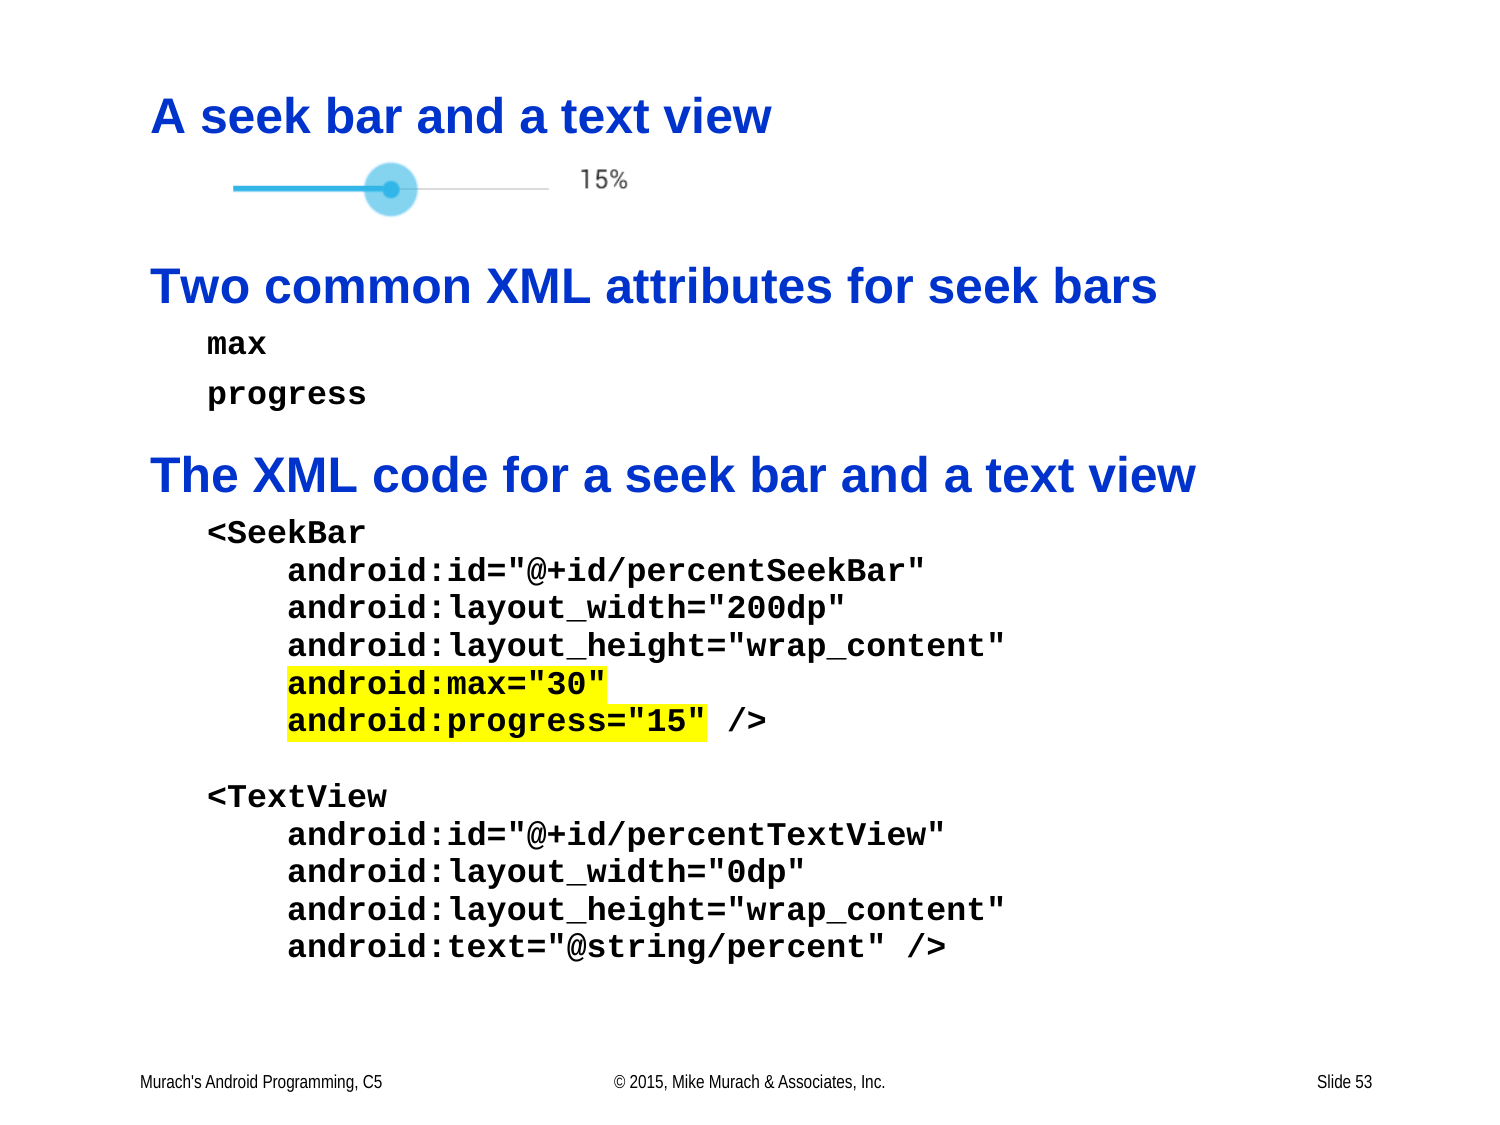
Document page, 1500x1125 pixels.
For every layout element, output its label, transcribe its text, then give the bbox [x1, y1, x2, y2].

slide_number Murach's Android Programming, C5 [125, 1025, 450, 1100]
slide_number Slide 53 [1074, 1025, 1388, 1100]
footer © 2015, Mike Murach & Associates, Inc. [474, 1025, 1025, 1100]
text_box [149, 87, 1277, 974]
